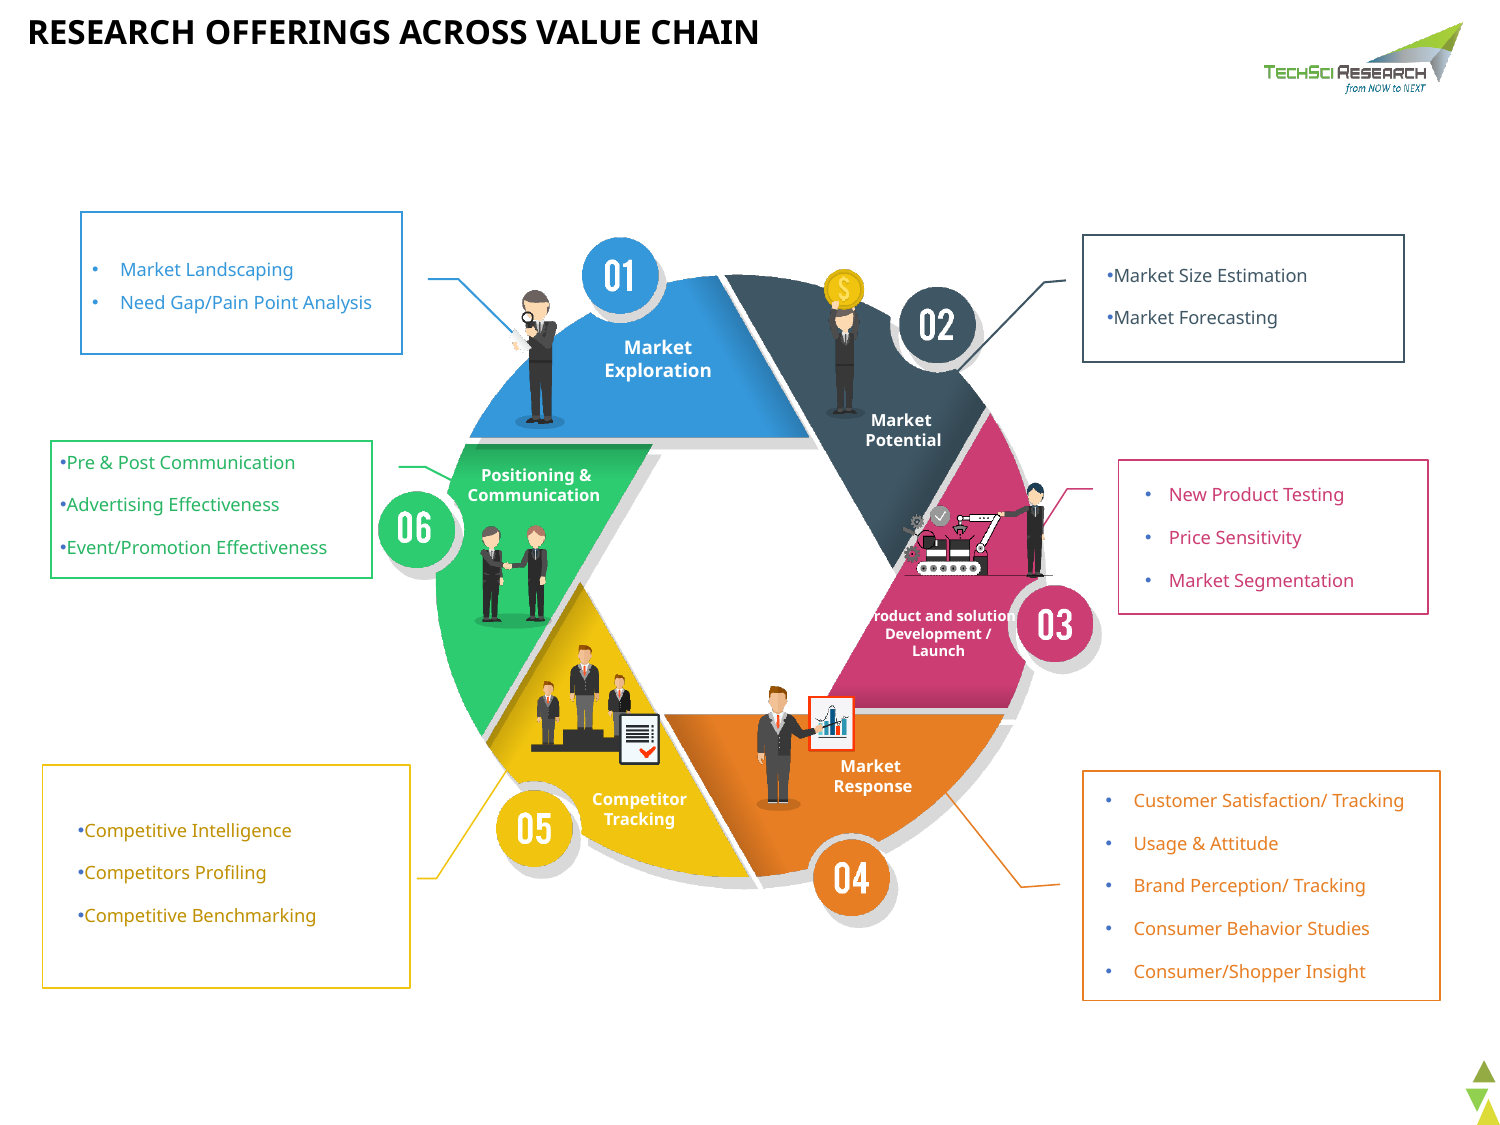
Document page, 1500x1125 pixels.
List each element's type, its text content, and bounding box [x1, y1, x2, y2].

text_box RESEARCH OFFERINGS ACROSS VALUE CHAIN [0, 3, 901, 59]
picture [325, 158, 1155, 988]
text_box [1118, 455, 1440, 619]
picture [1262, 21, 1463, 95]
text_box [45, 441, 373, 579]
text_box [1082, 770, 1468, 1001]
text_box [76, 210, 424, 361]
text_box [1082, 221, 1439, 372]
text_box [42, 765, 411, 988]
